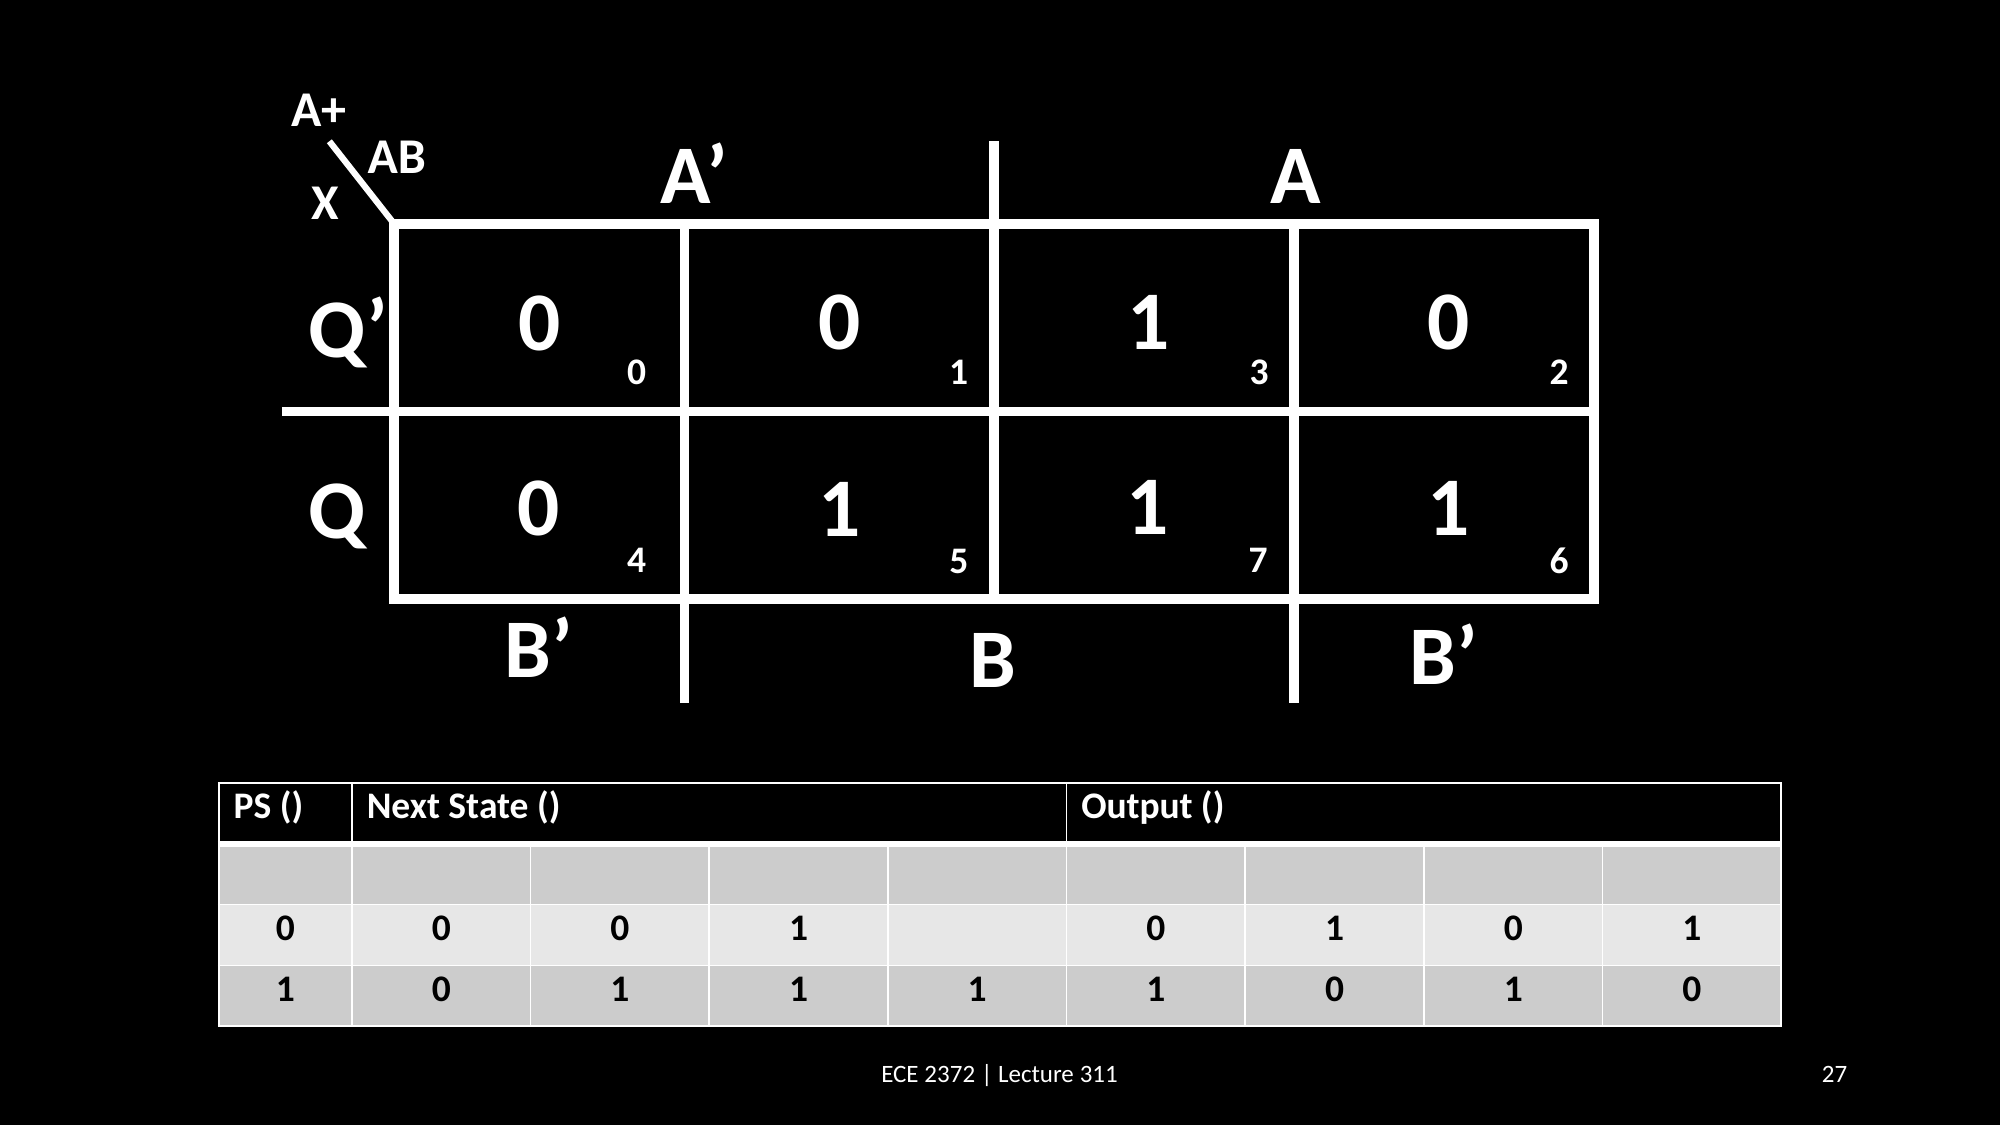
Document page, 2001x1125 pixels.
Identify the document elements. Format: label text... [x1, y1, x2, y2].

footer ECE 2372 | Lecture 311 [662, 1042, 1338, 1103]
slide_number 27 [1412, 1042, 1863, 1103]
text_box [275, 68, 1595, 713]
